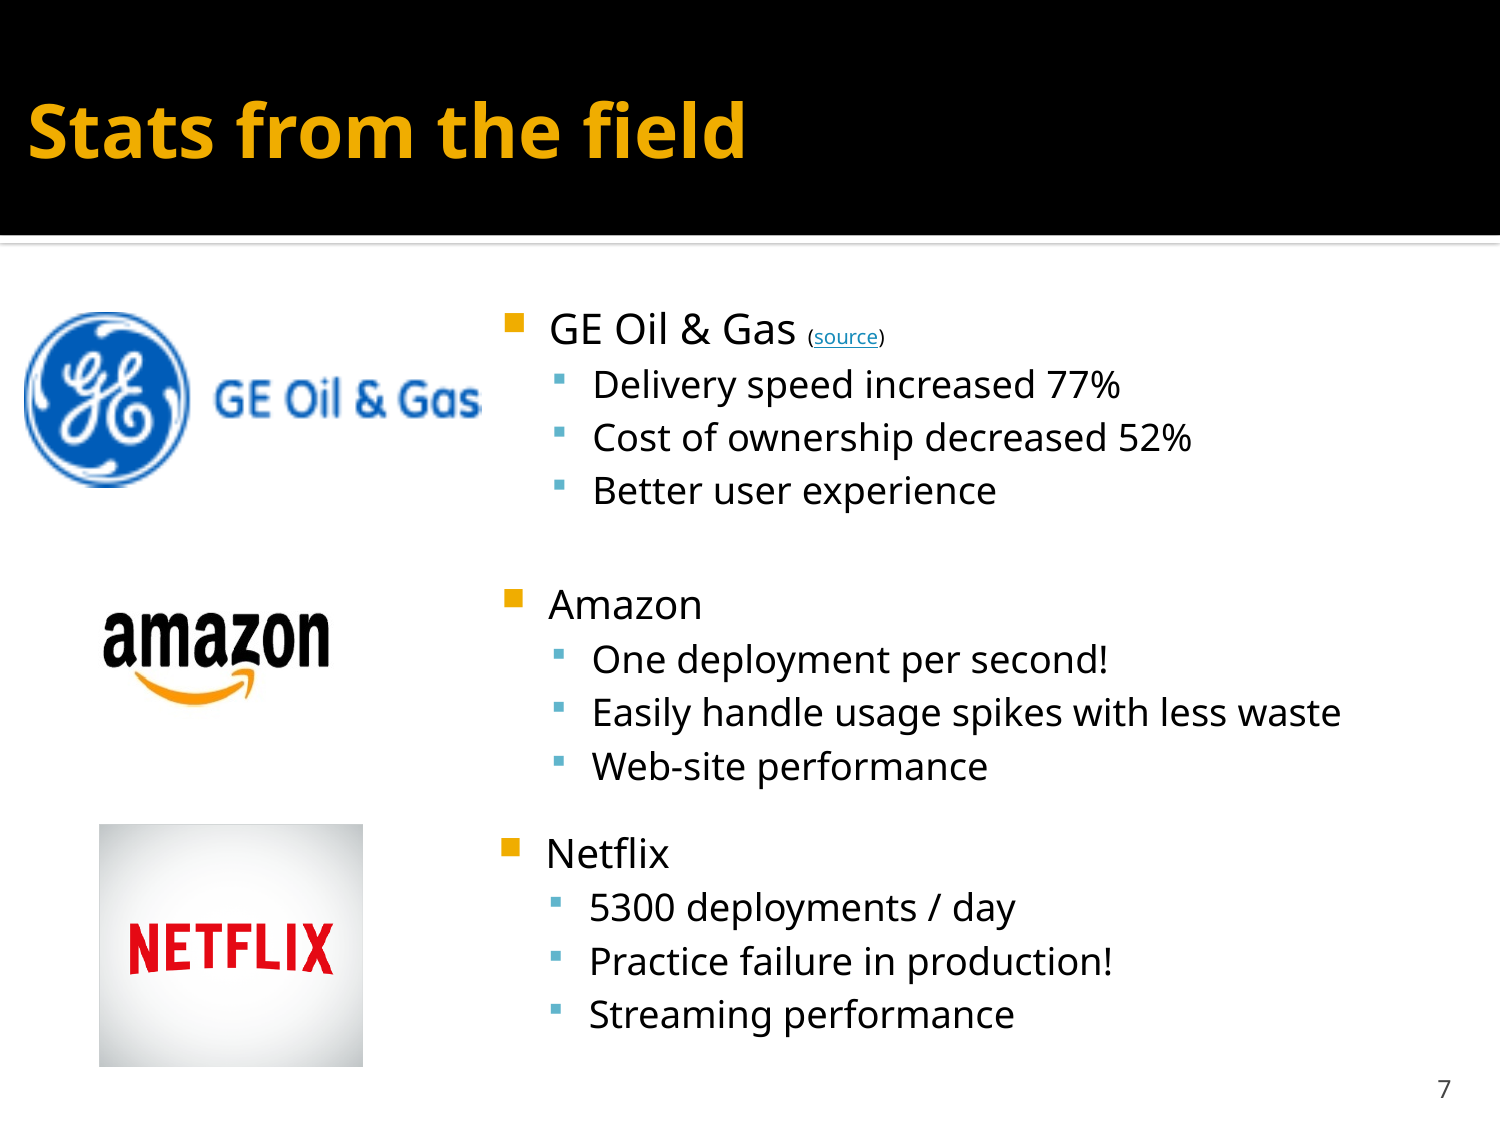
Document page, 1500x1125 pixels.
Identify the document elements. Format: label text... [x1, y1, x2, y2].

title Stats from the field [12, 25, 1425, 231]
picture [5, 537, 429, 763]
picture [24, 312, 482, 488]
slide_number 7 [1345, 1062, 1467, 1108]
text_box Netflix 5300 deployments / day Practice failure in production! Streaming performance [471, 812, 1497, 1047]
list GE Oil & Gas (source) Delivery speed increased 77% Cost of ownership decreased 52% Better user experience [474, 287, 1500, 522]
text_box Amazon One deployment per second! Easily handle usage spikes with less waste Web-site performance [474, 562, 1500, 797]
picture [99, 824, 363, 1067]
